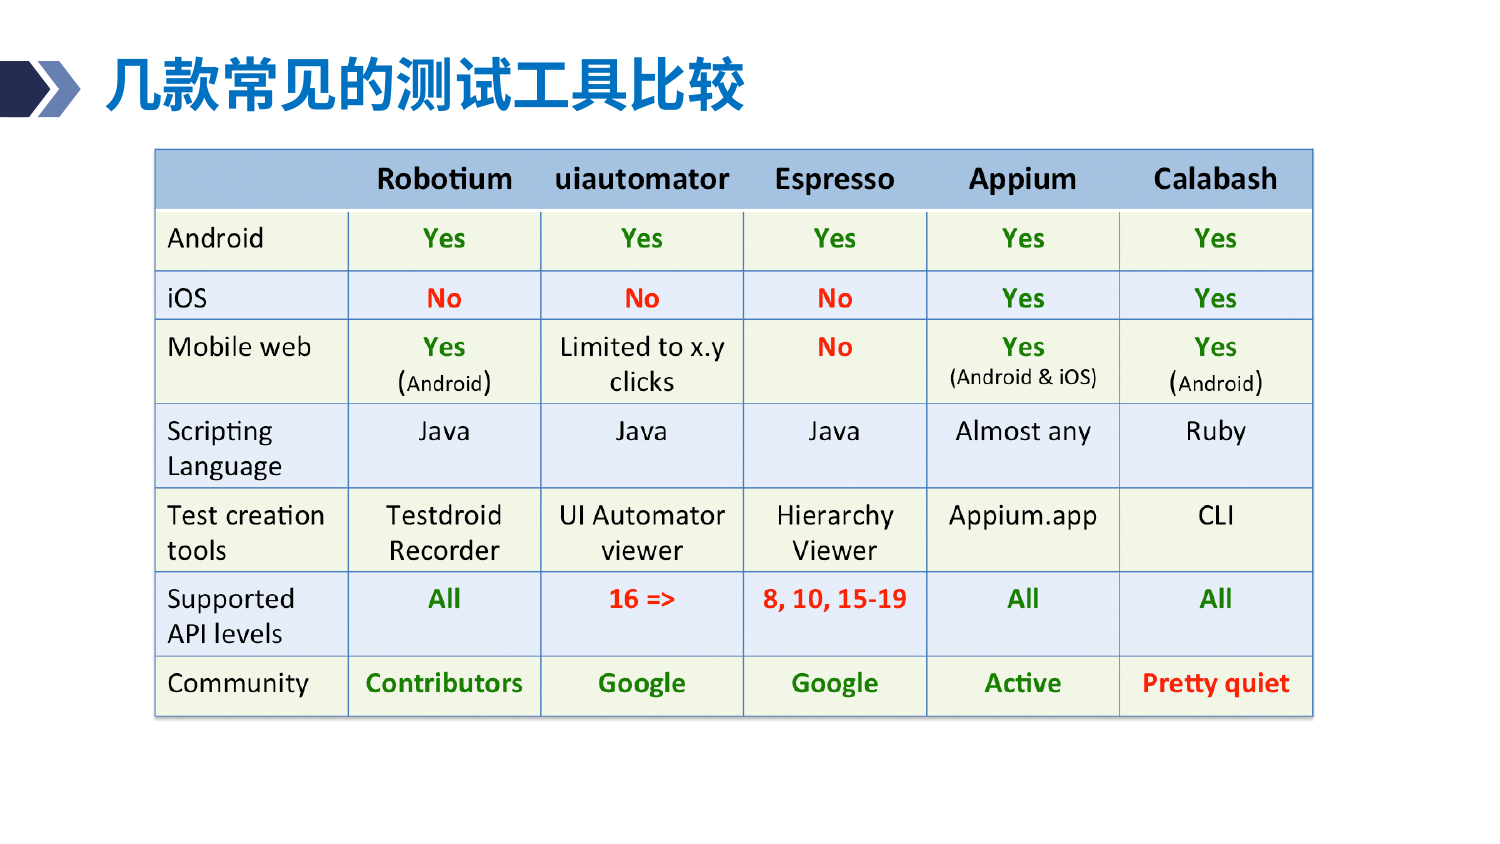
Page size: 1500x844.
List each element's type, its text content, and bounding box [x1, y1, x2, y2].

picture [144, 136, 1325, 732]
title 几款常见的测试工具比较 [89, 38, 1294, 137]
